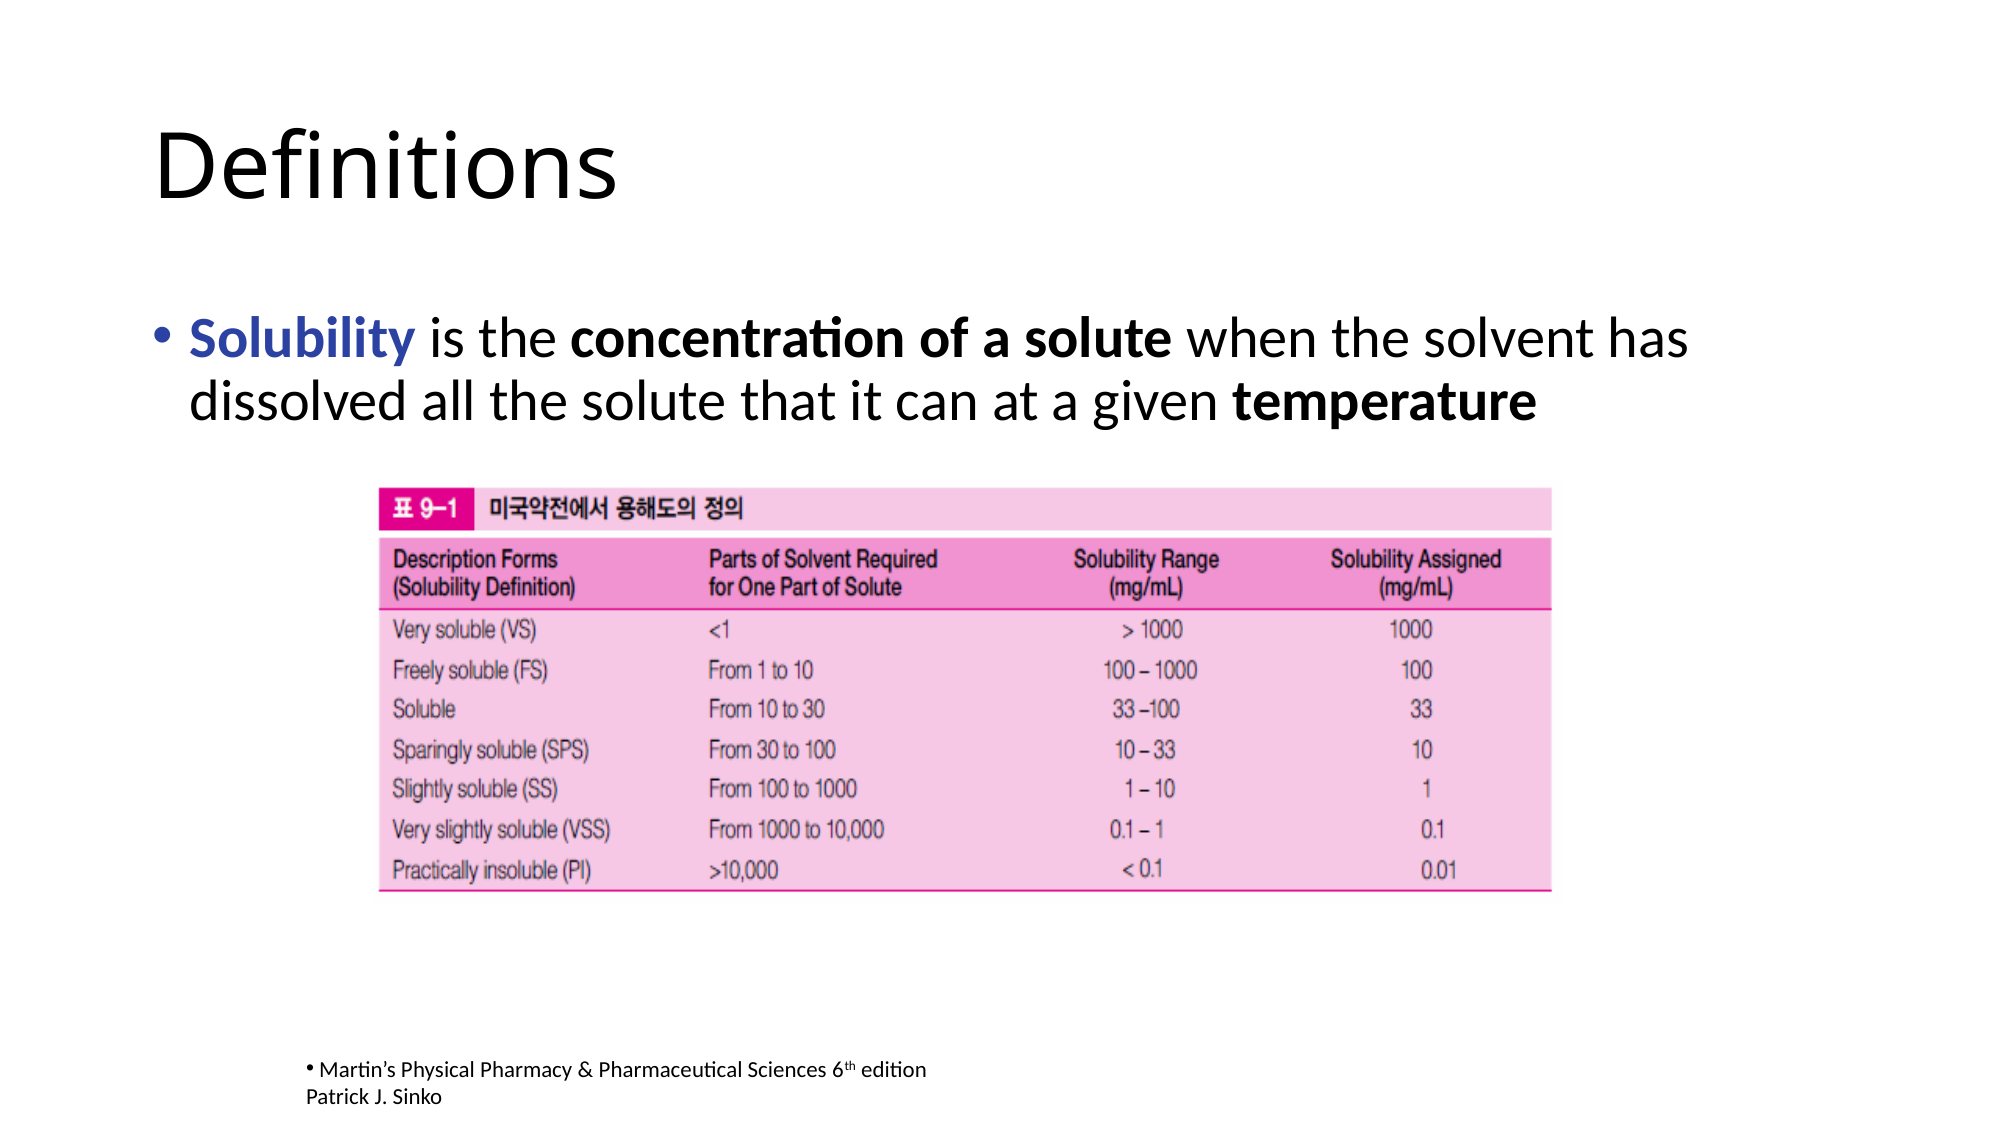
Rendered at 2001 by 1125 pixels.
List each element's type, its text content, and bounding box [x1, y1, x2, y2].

picture [373, 479, 1563, 906]
title Definitions [137, 59, 1863, 278]
text_box Martin’s Physical Pharmacy & Pharmaceutical Sciences 6th edition Patrick J. Sinko [291, 1046, 1206, 1117]
list Solubility is the concentration of a solute when the solvent has dissolved all the solute that it can at a given temperature [137, 299, 1863, 1014]
